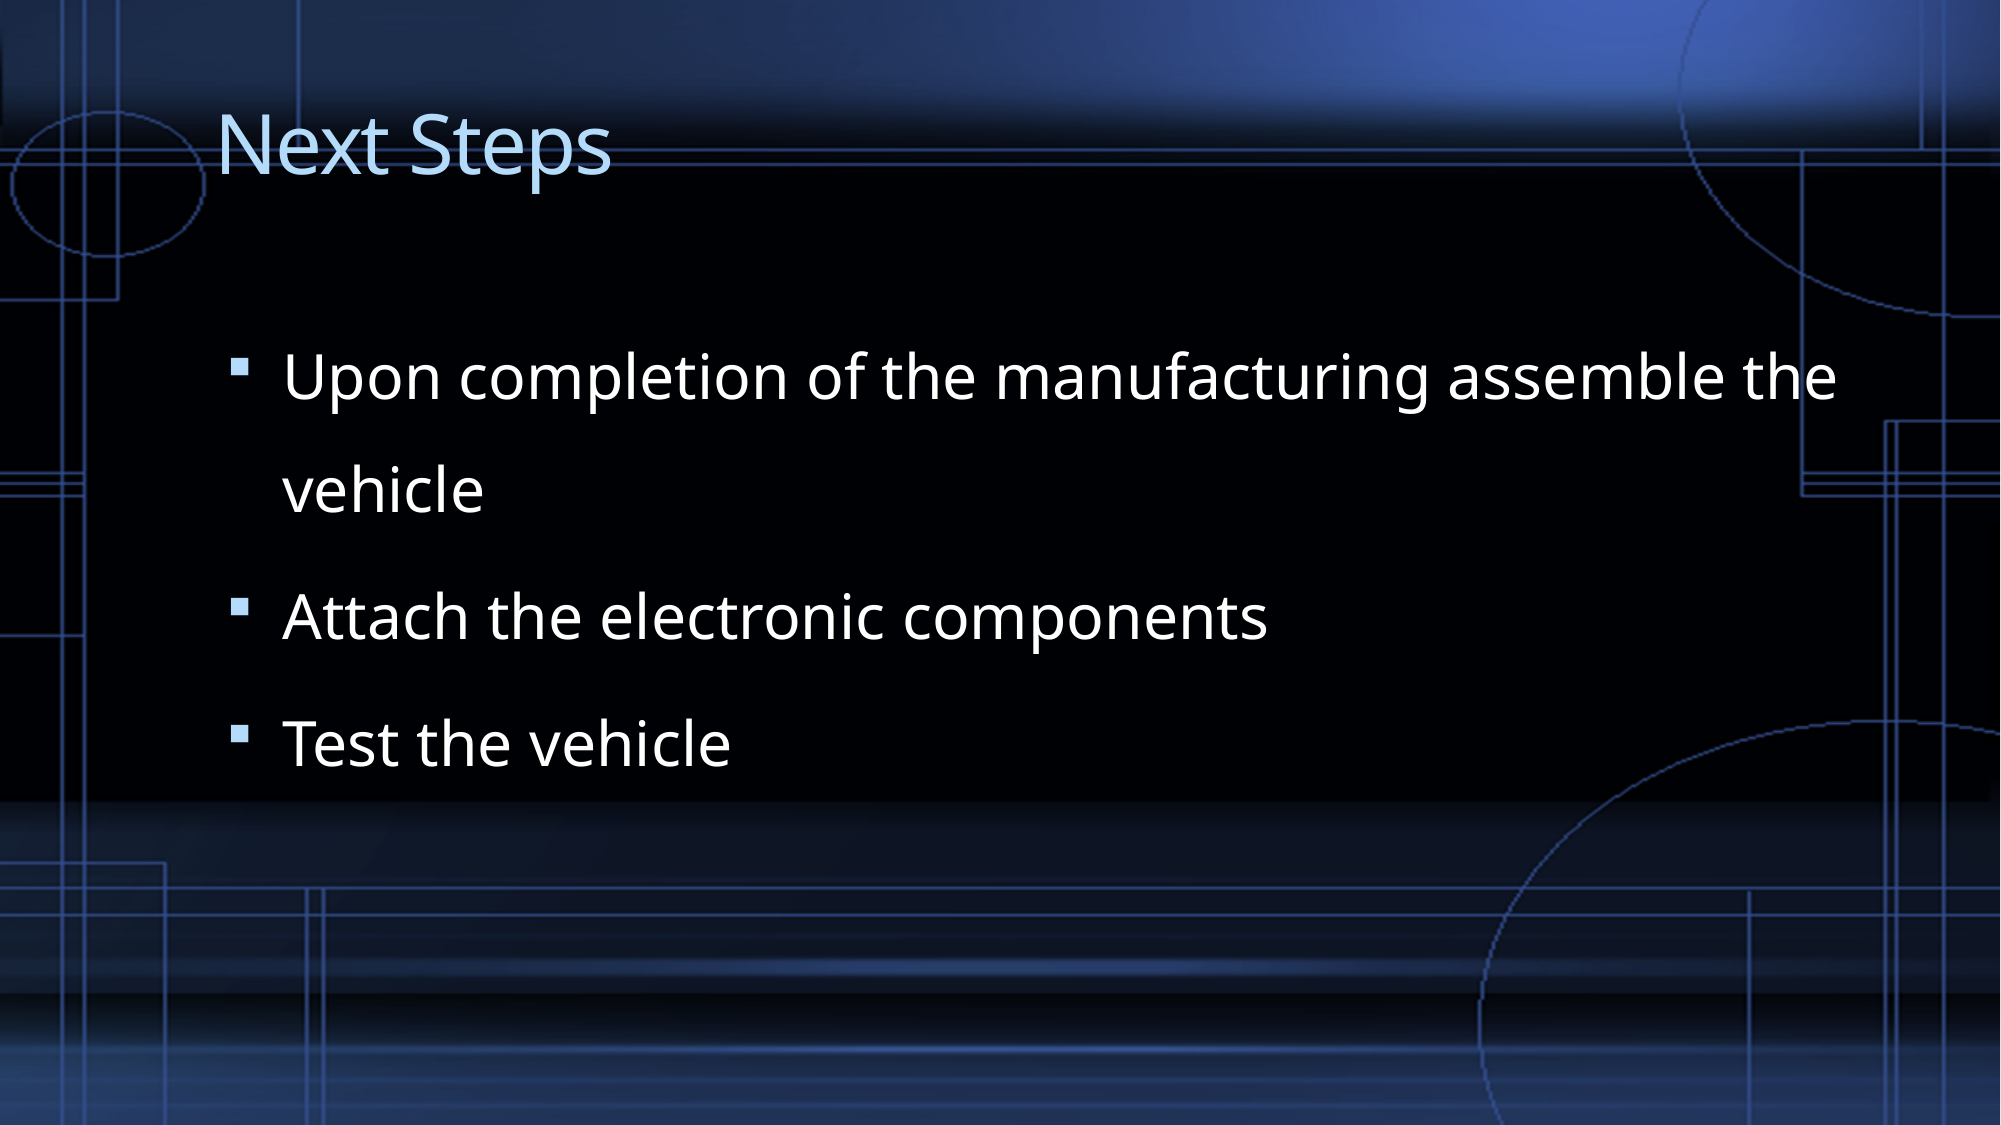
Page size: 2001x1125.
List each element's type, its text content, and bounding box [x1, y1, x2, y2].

picture [0, 0, 2001, 1125]
list Upon completion of the manufacturing assemble the vehicle Attach the electronic components Test the vehicle [200, 292, 1900, 1043]
title Next Steps [200, 83, 1900, 234]
